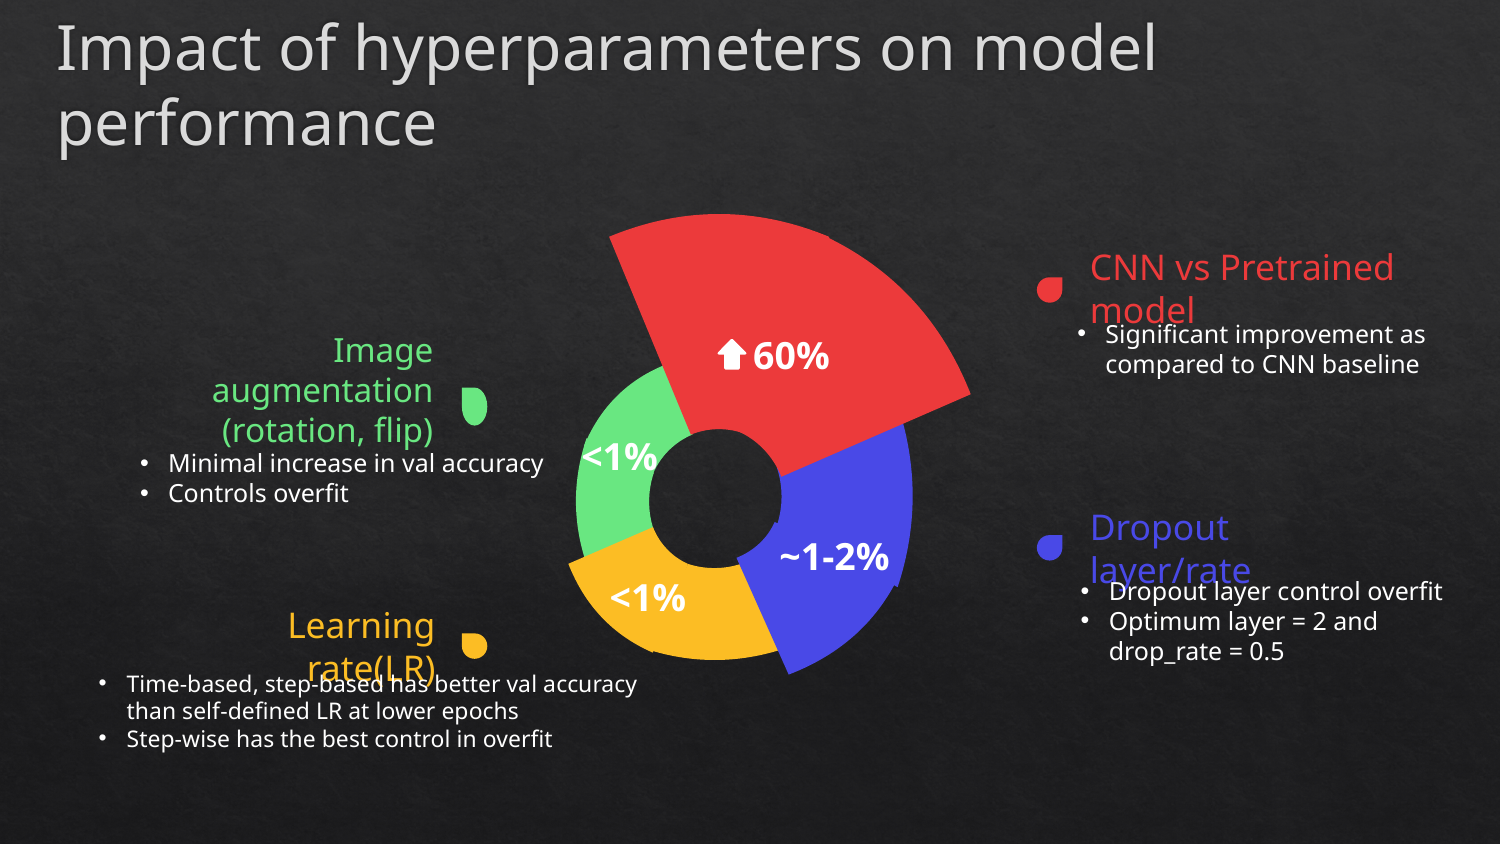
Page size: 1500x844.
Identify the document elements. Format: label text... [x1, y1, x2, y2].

text_box [777, 424, 913, 541]
text_box <1% [589, 426, 688, 485]
text_box <1% [587, 567, 709, 625]
text_box [688, 563, 701, 567]
text_box 60% [738, 231, 971, 477]
text_box [703, 264, 856, 416]
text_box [124, 350, 582, 506]
text_box [678, 564, 777, 661]
text_box [717, 339, 747, 370]
title Impact of hyperparameters on model performance [41, 43, 1482, 123]
text_box [568, 527, 688, 600]
text_box [736, 542, 894, 675]
text_box [593, 366, 686, 426]
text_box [83, 610, 672, 737]
text_box ~1-2% [760, 525, 909, 587]
text_box [609, 214, 815, 435]
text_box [1036, 252, 1500, 401]
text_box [1036, 512, 1470, 673]
text_box [576, 485, 653, 557]
